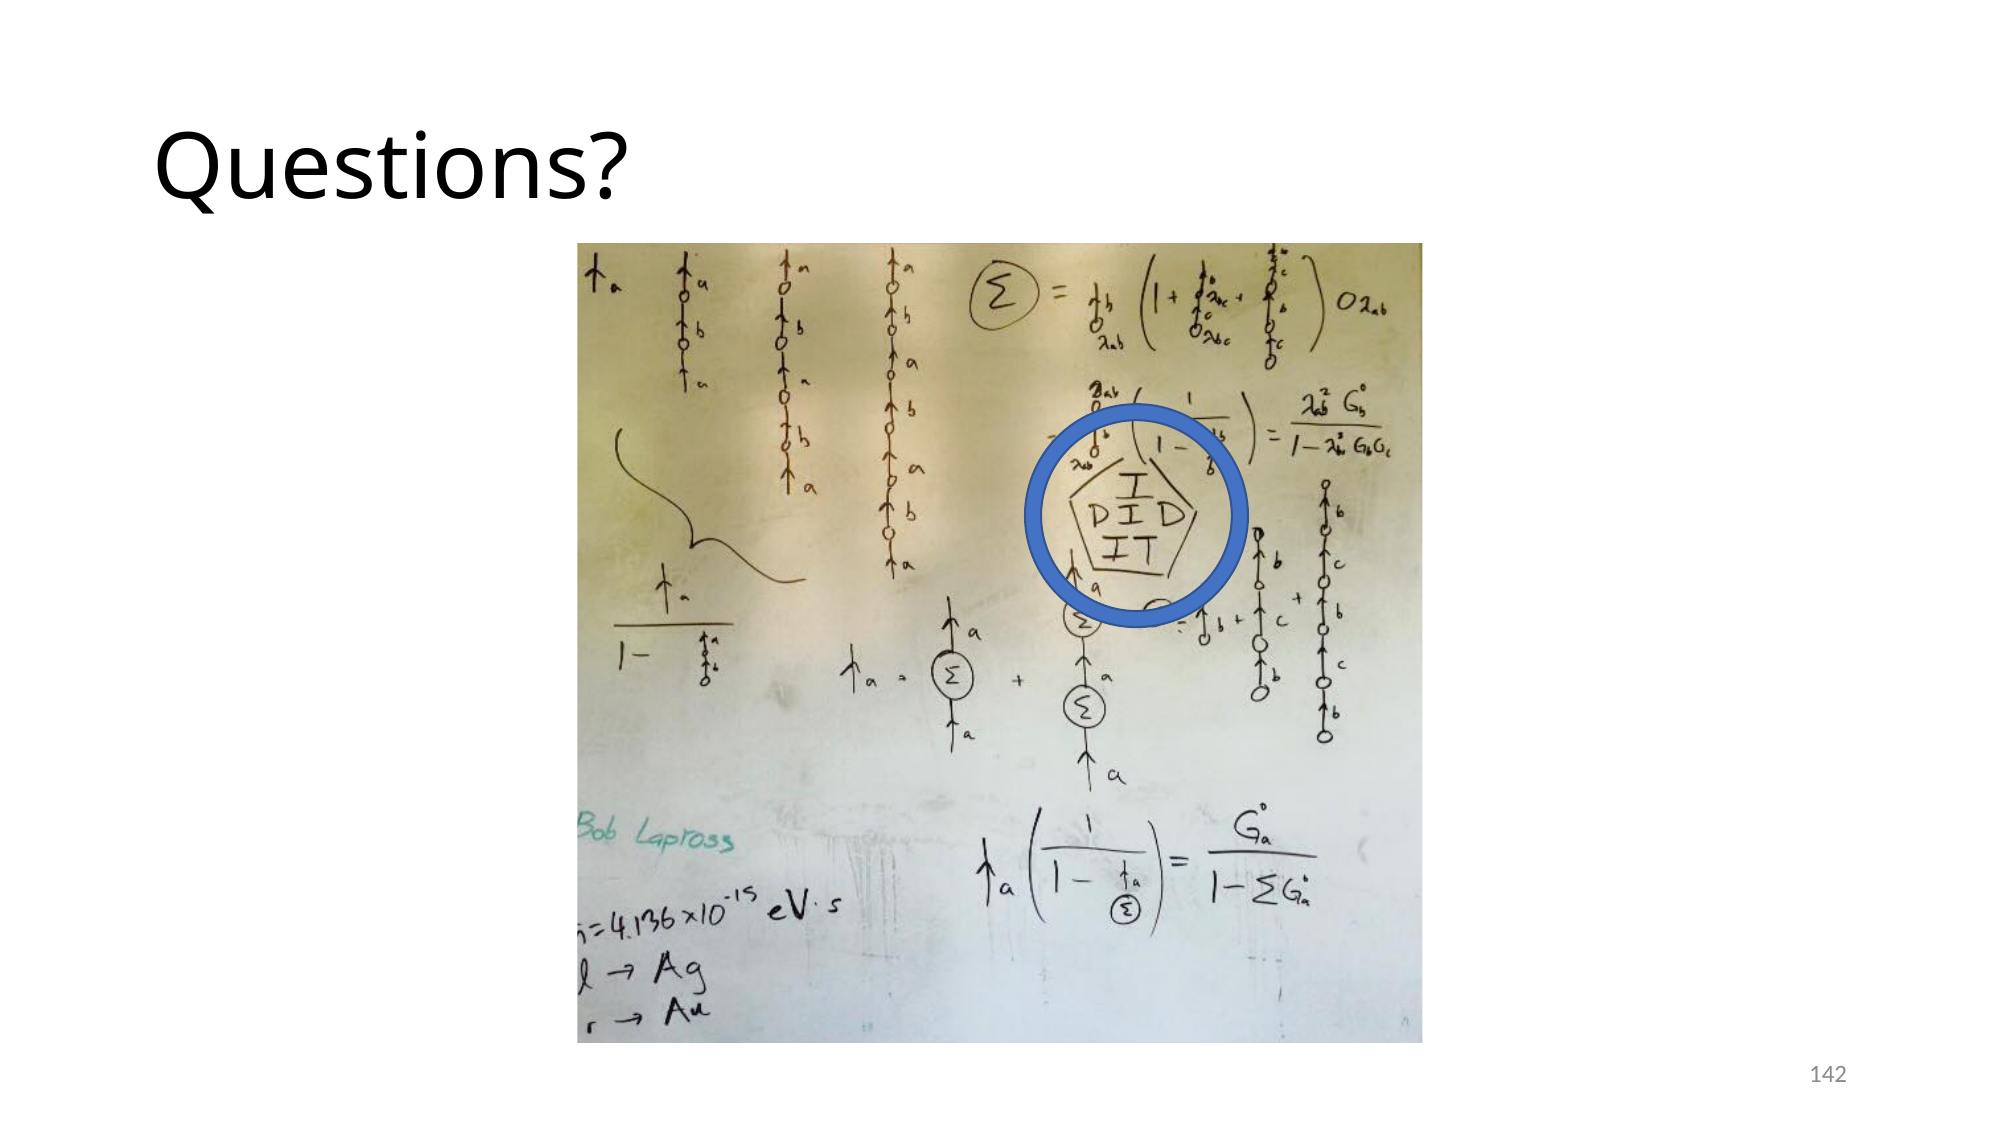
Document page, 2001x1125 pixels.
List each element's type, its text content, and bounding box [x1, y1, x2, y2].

slide_number 141 [1412, 1042, 1863, 1103]
picture [577, 243, 1423, 1043]
title Questions? [137, 59, 1863, 278]
